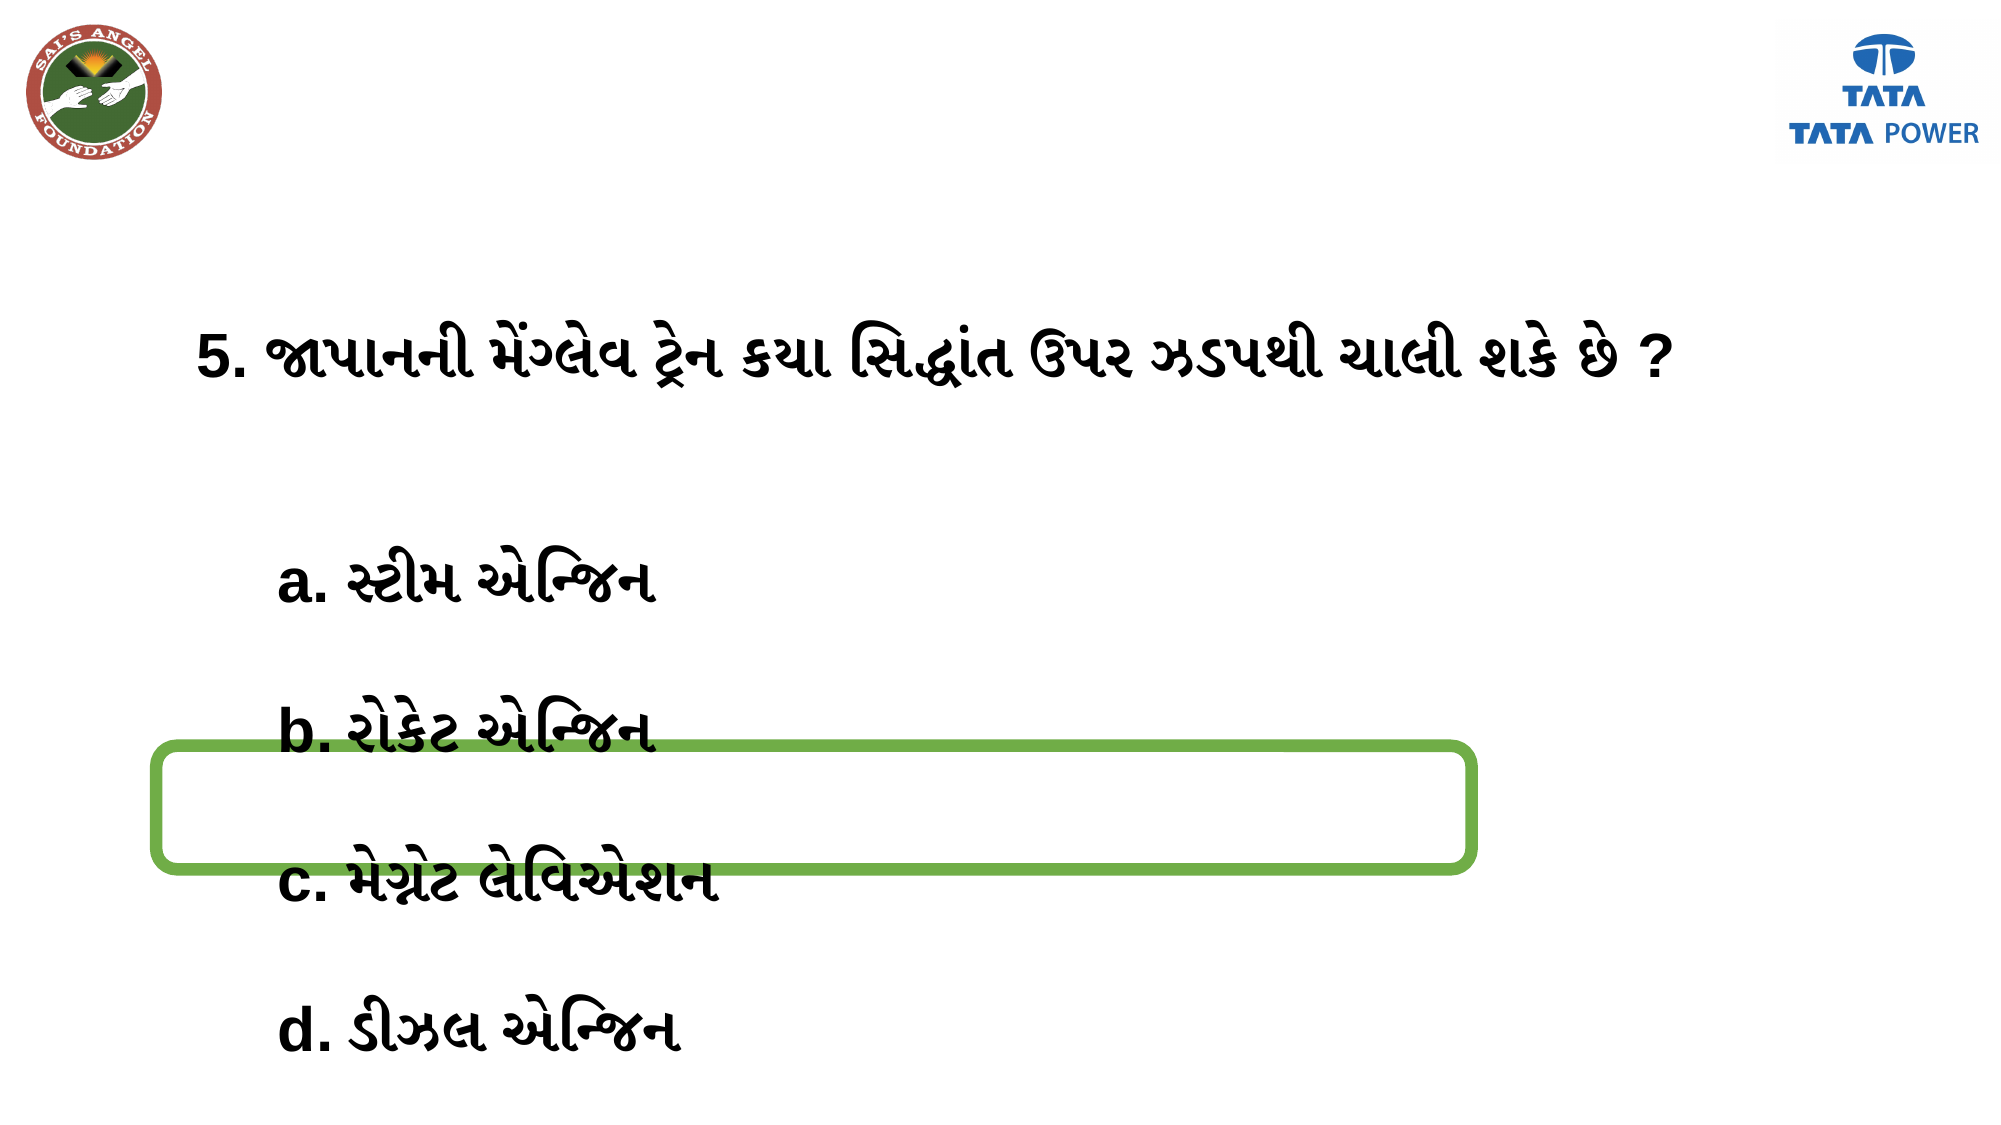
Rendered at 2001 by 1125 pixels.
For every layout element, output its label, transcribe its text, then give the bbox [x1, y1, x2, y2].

picture [26, 24, 162, 160]
text_box 5. જાપાનની મેંગ્લેવ ટ્રેન કયા સિદ્ધાંત ઉપર ઝડપથી ચાલી શકે છે ? સ્ટીમ એન્જિન રોકેટ એન્જિન મેગ્નેટ લેવિએશન ડીઝલ એન્જિન [181, 299, 1952, 1080]
picture [1775, 19, 2000, 164]
text_box [156, 745, 181, 870]
